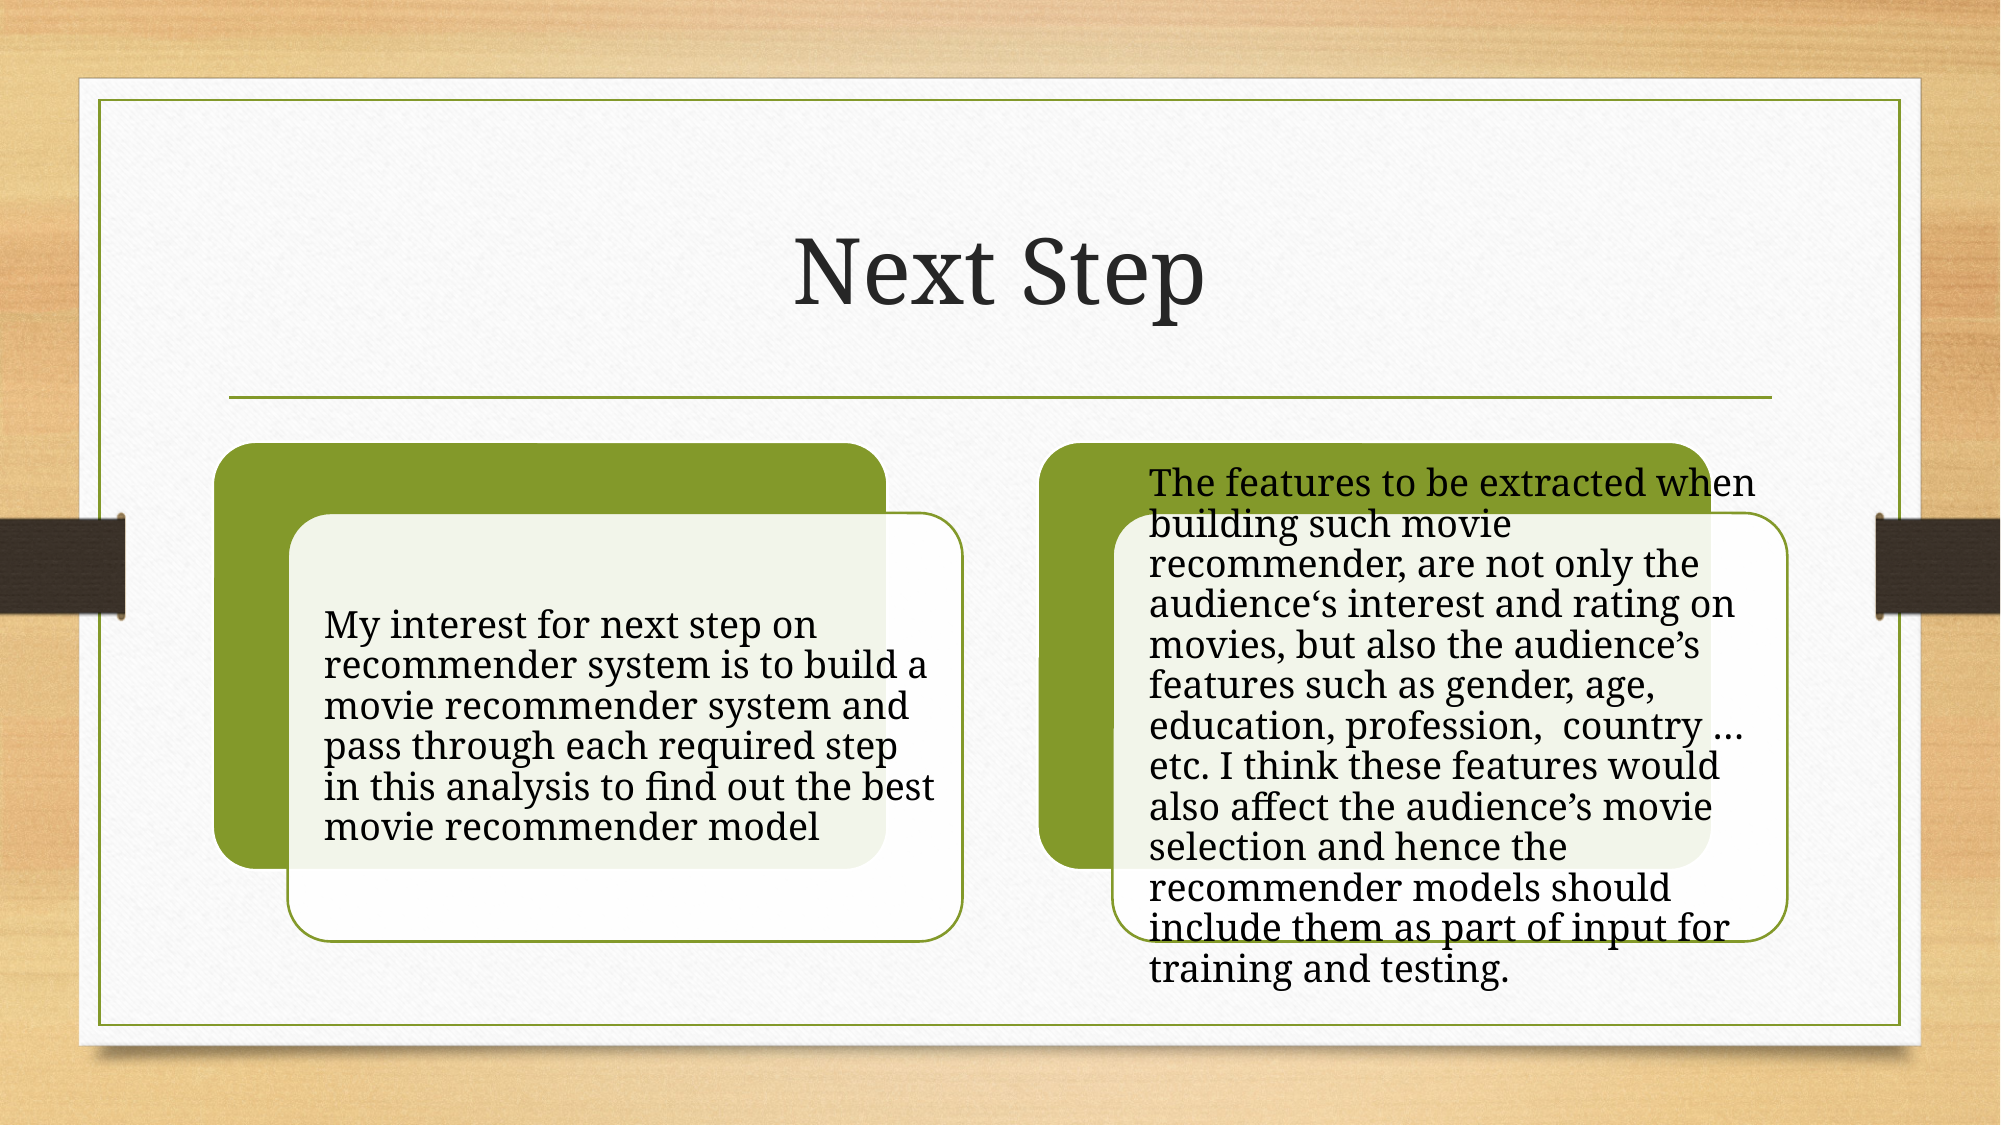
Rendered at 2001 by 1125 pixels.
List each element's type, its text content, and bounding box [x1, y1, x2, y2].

title Next Step [212, 161, 1788, 375]
picture [0, 0, 2001, 1125]
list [212, 419, 1788, 965]
